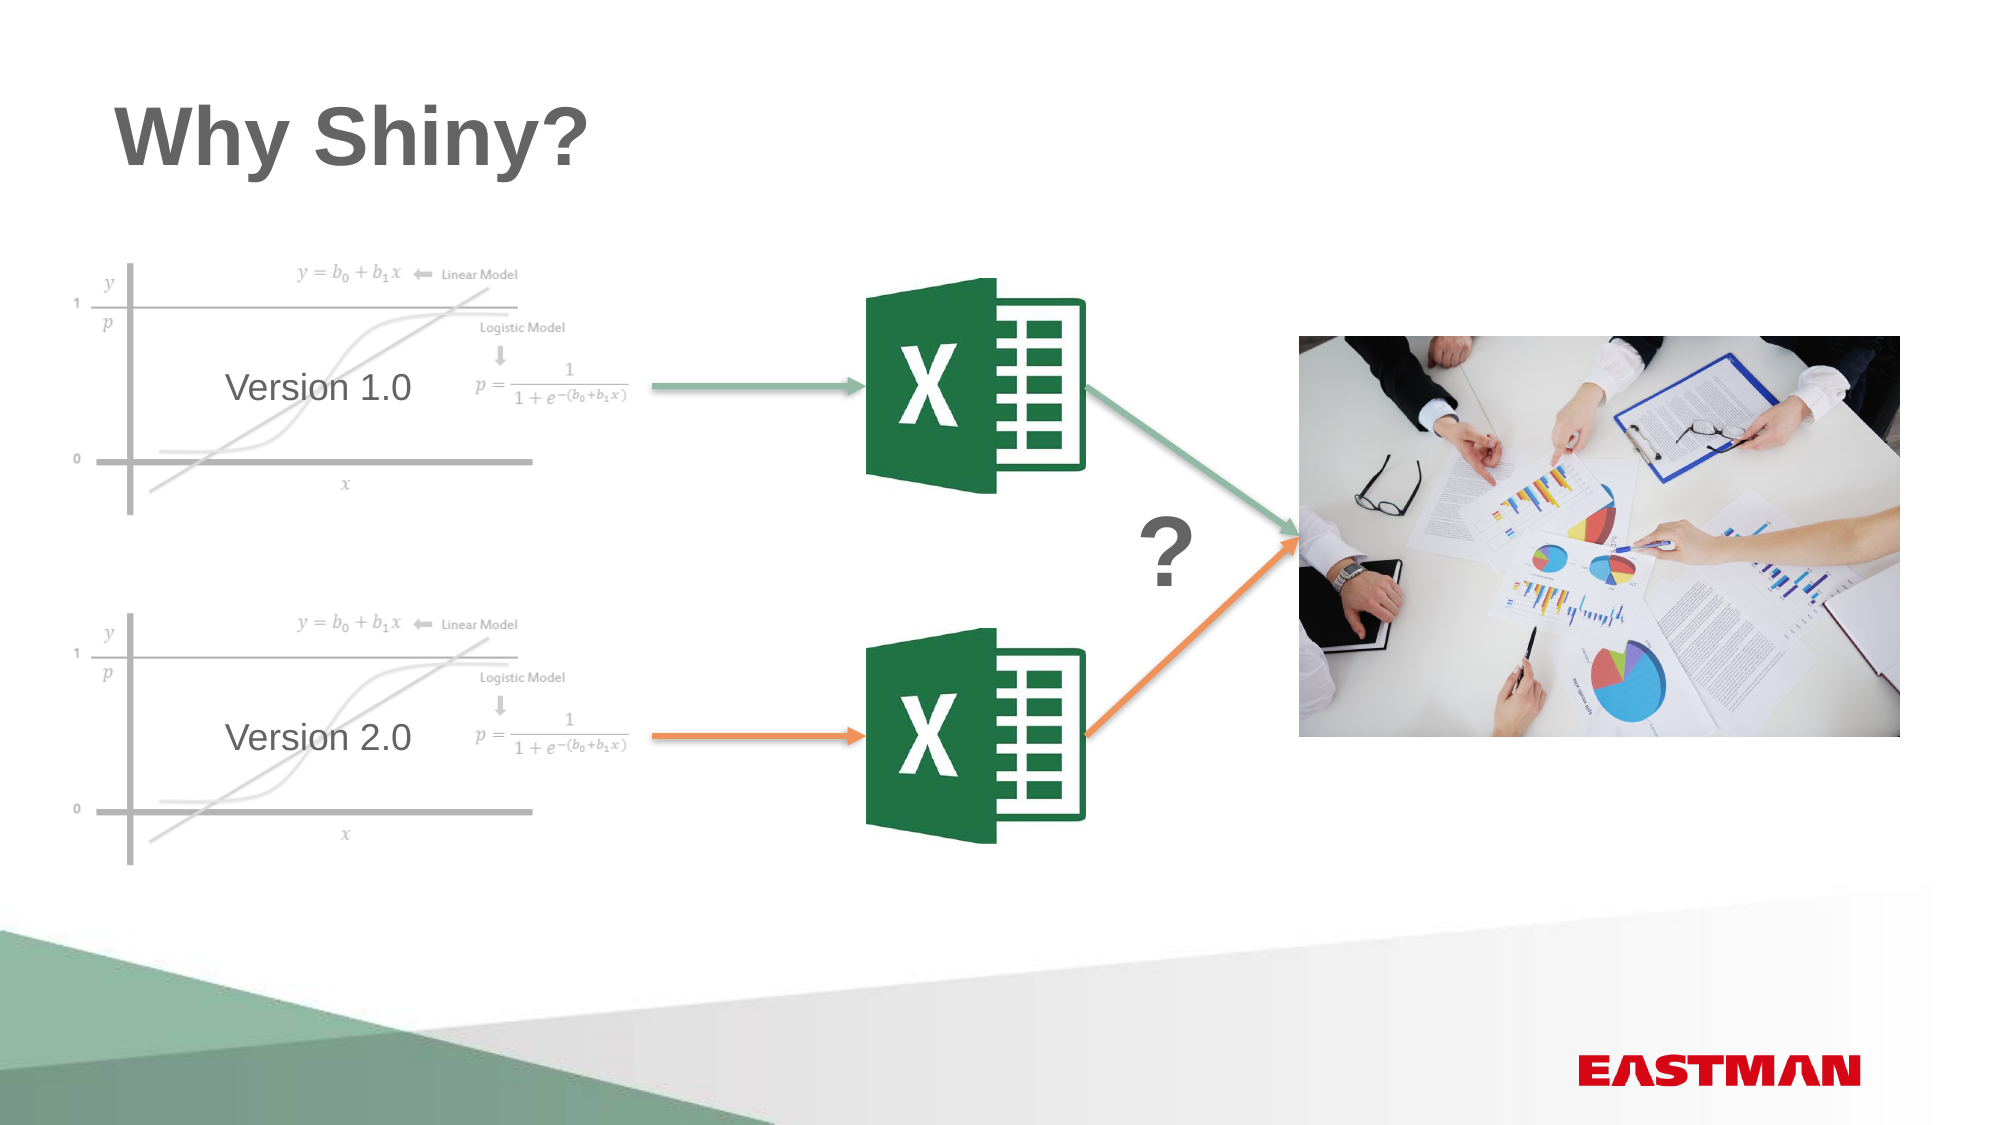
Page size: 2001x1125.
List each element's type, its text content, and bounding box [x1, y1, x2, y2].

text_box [1085, 385, 1301, 536]
picture [866, 278, 1087, 495]
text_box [1085, 536, 1301, 737]
picture [866, 628, 1087, 844]
picture [1299, 336, 1901, 737]
picture [0, 574, 2000, 1125]
title Why Shiny? [99, 75, 1900, 225]
picture [50, 224, 653, 548]
